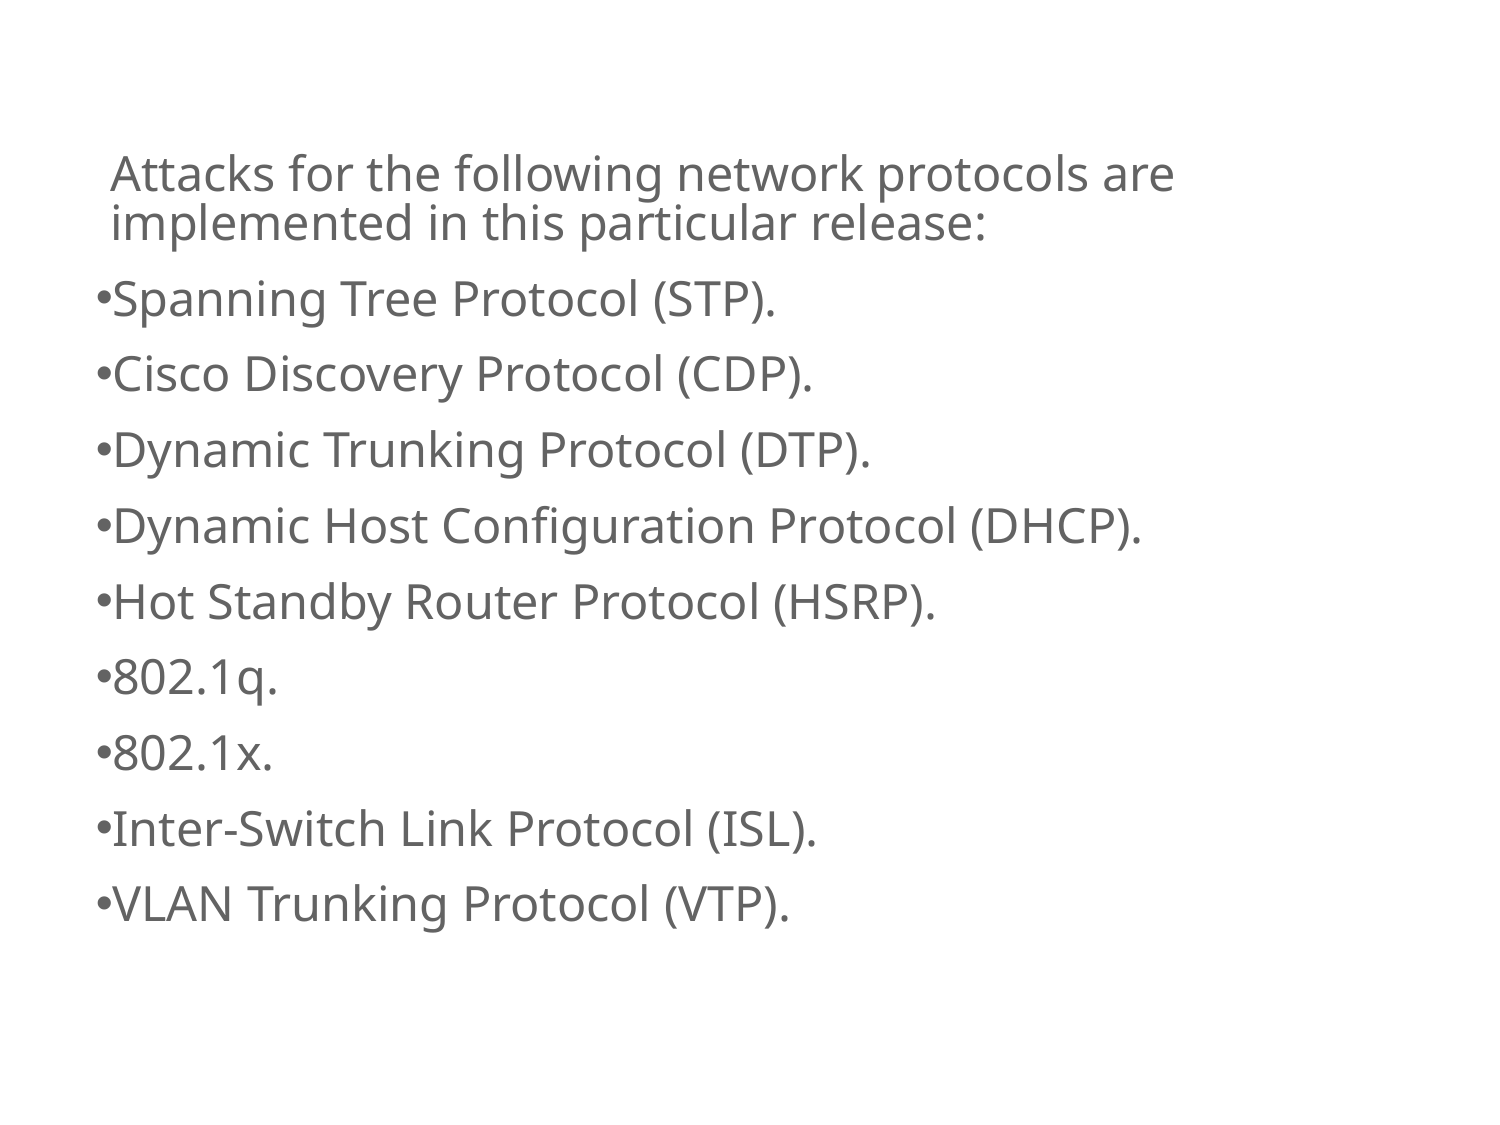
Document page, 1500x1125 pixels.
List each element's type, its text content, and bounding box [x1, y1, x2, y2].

list Attacks for the following network protocols are implemented in this particular release: Spanning Tree Protocol (STP). Cisco Discovery Protocol (CDP). Dynamic Trunking Protocol (DTP). Dynamic Host Configuration Protocol (DHCP). Hot Standby Router Protocol (HSRP). 802.1q. 802.1x. Inter-Switch Link Protocol (ISL). VLAN Trunking Protocol (VTP). [80, 144, 1407, 945]
